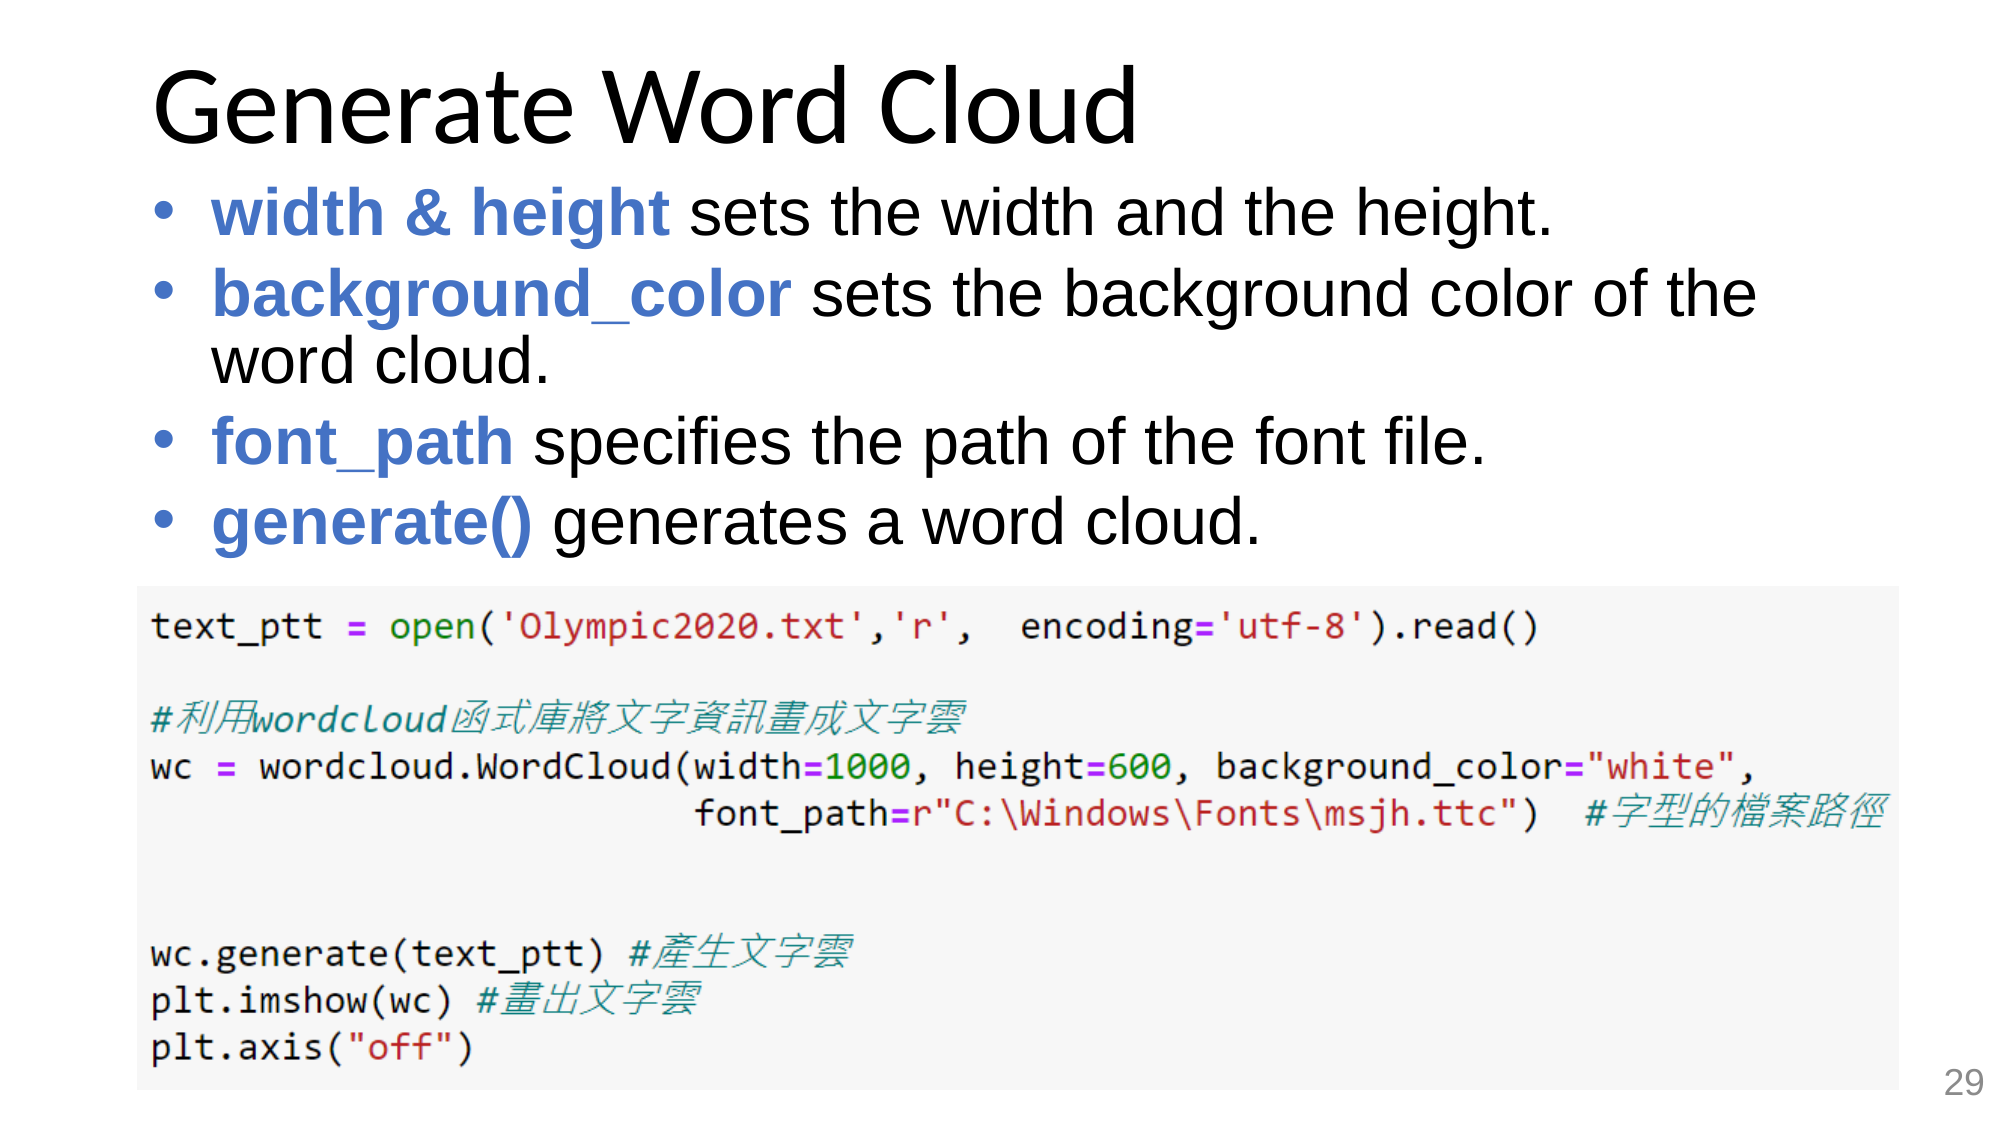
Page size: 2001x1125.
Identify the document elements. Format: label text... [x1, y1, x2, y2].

slide_number 29 [1550, 1050, 2000, 1111]
title Generate Word Cloud [137, 0, 1863, 173]
picture [137, 586, 1899, 1090]
list width & height sets the width and the height. background_color sets the background color of the word cloud. font_path specifies the path of the font file. generate() generates a word cloud. [137, 173, 1863, 586]
